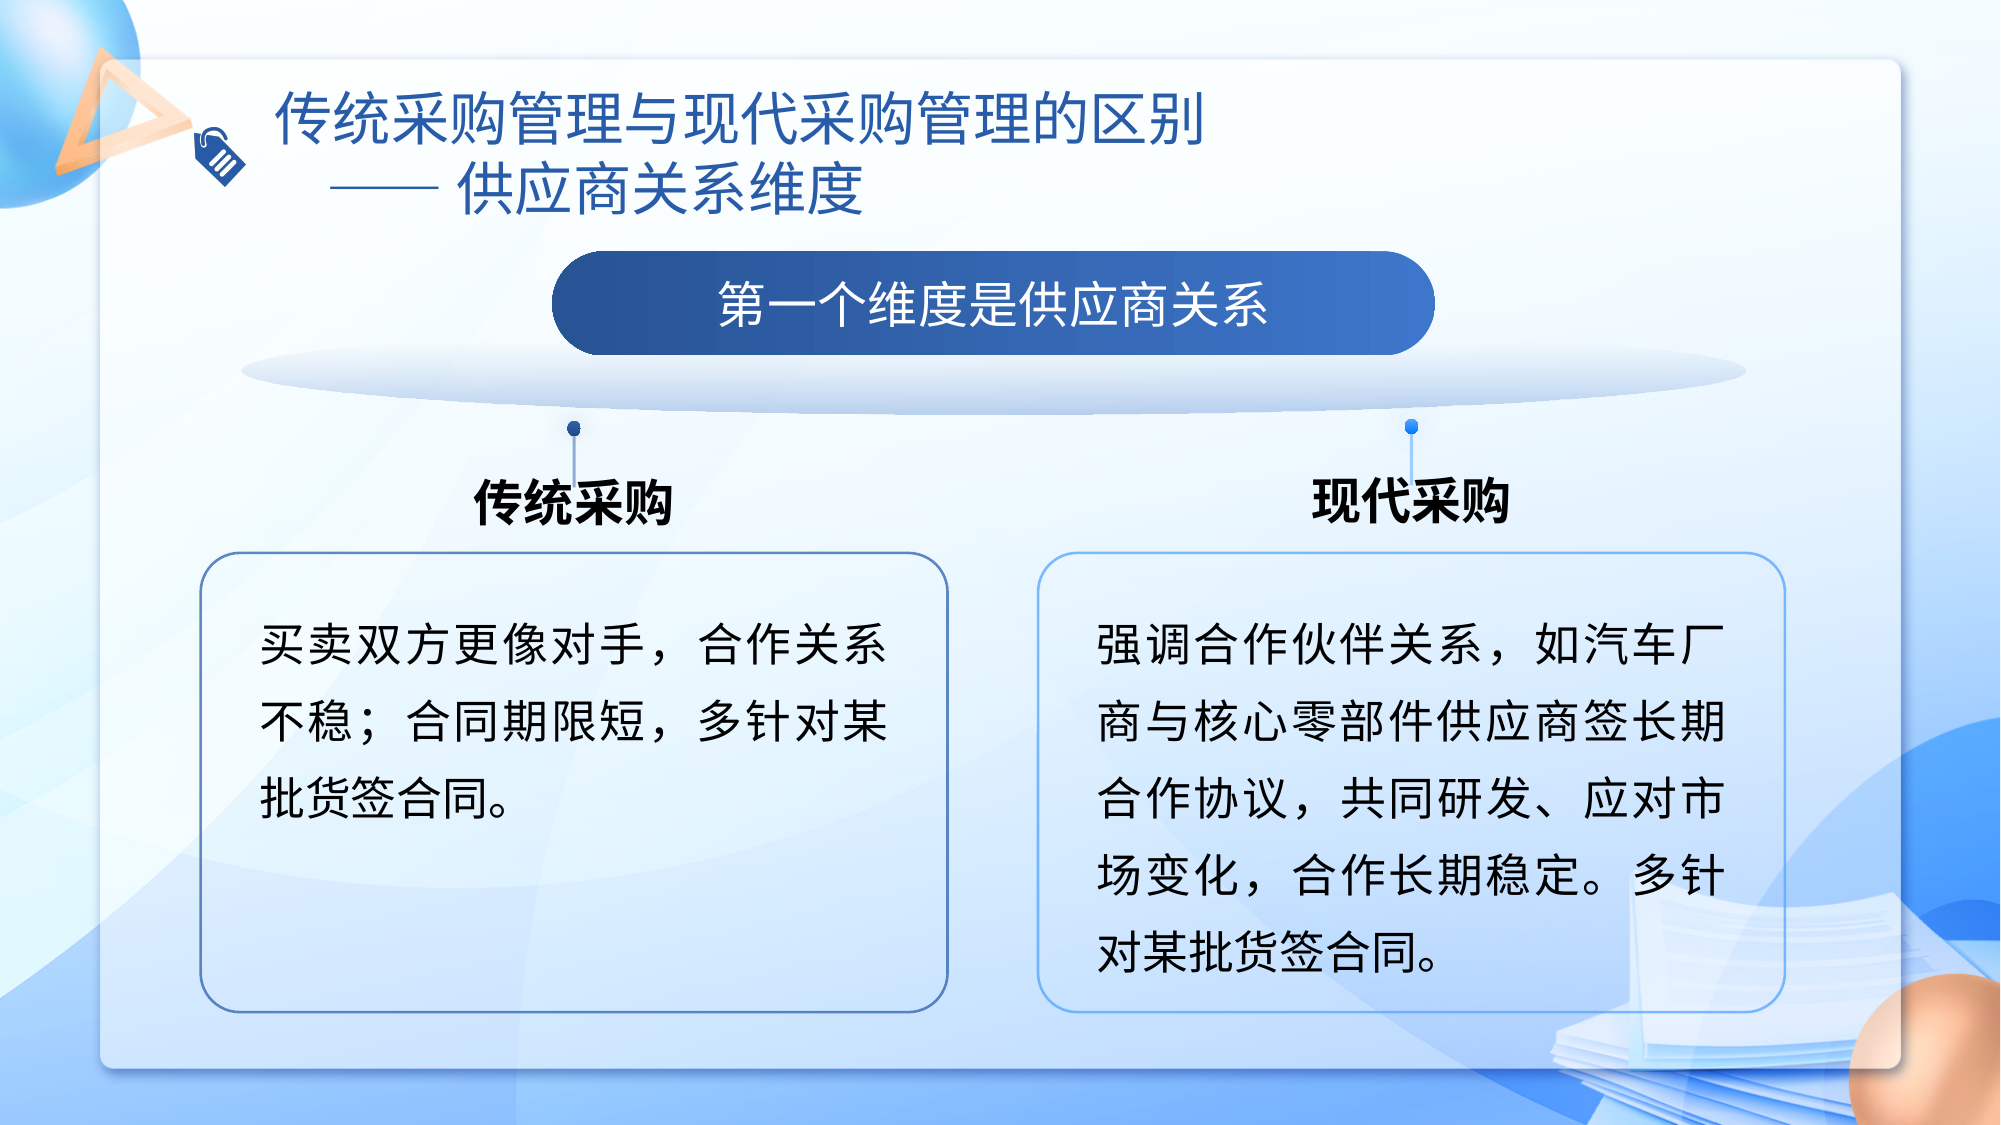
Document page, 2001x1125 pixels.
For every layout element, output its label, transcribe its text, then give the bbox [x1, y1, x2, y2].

text_box 传统采购管理与现代采购管理的区别 ——供应商关系维度 [259, 107, 1572, 197]
picture [0, 0, 2001, 1125]
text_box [199, 250, 1788, 1013]
